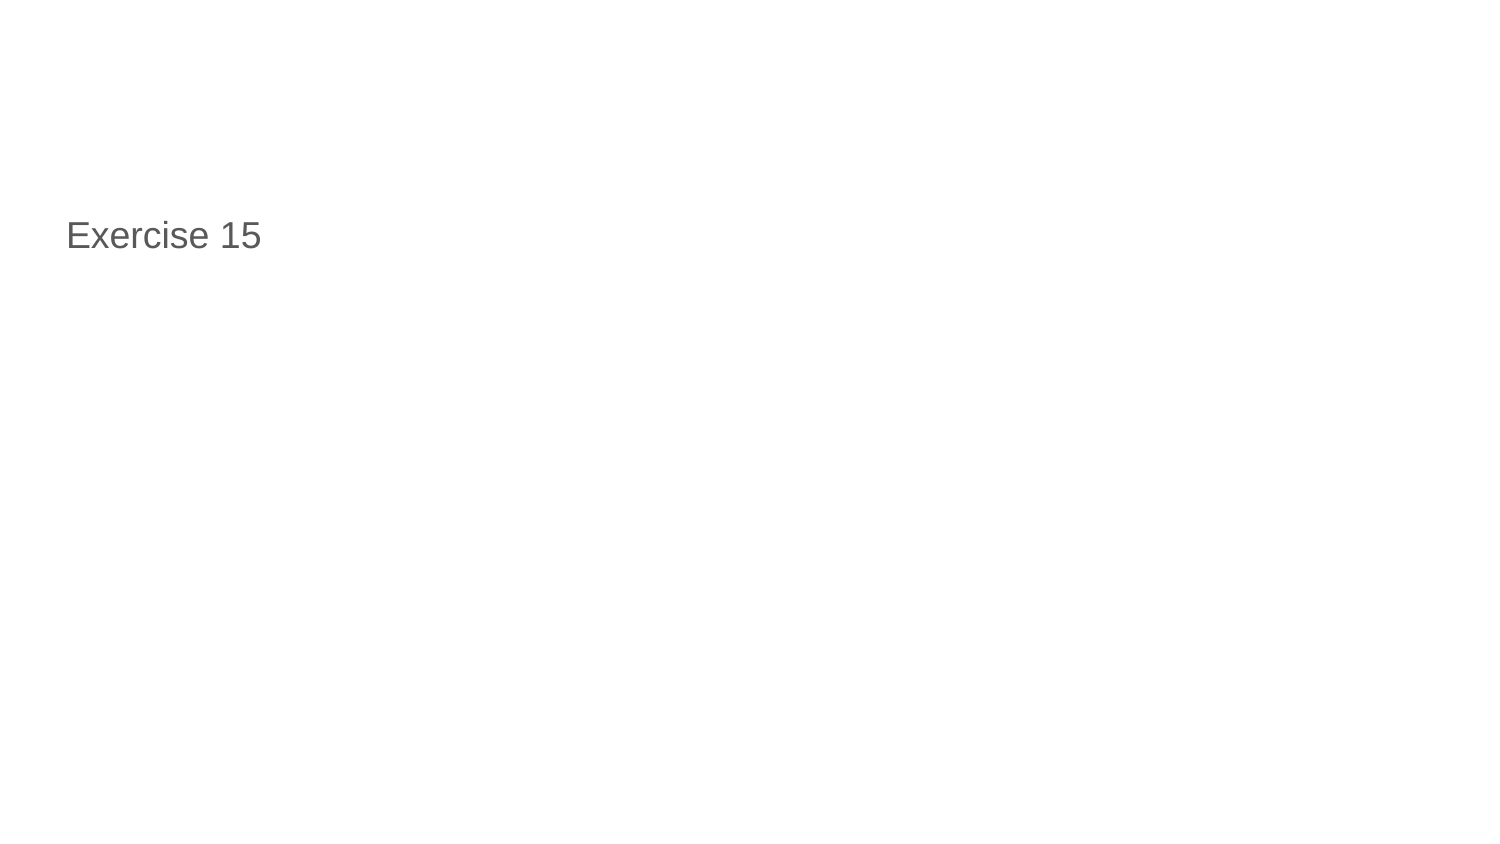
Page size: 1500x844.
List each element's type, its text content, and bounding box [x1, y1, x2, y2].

list Exercise 15 [51, 189, 1449, 750]
